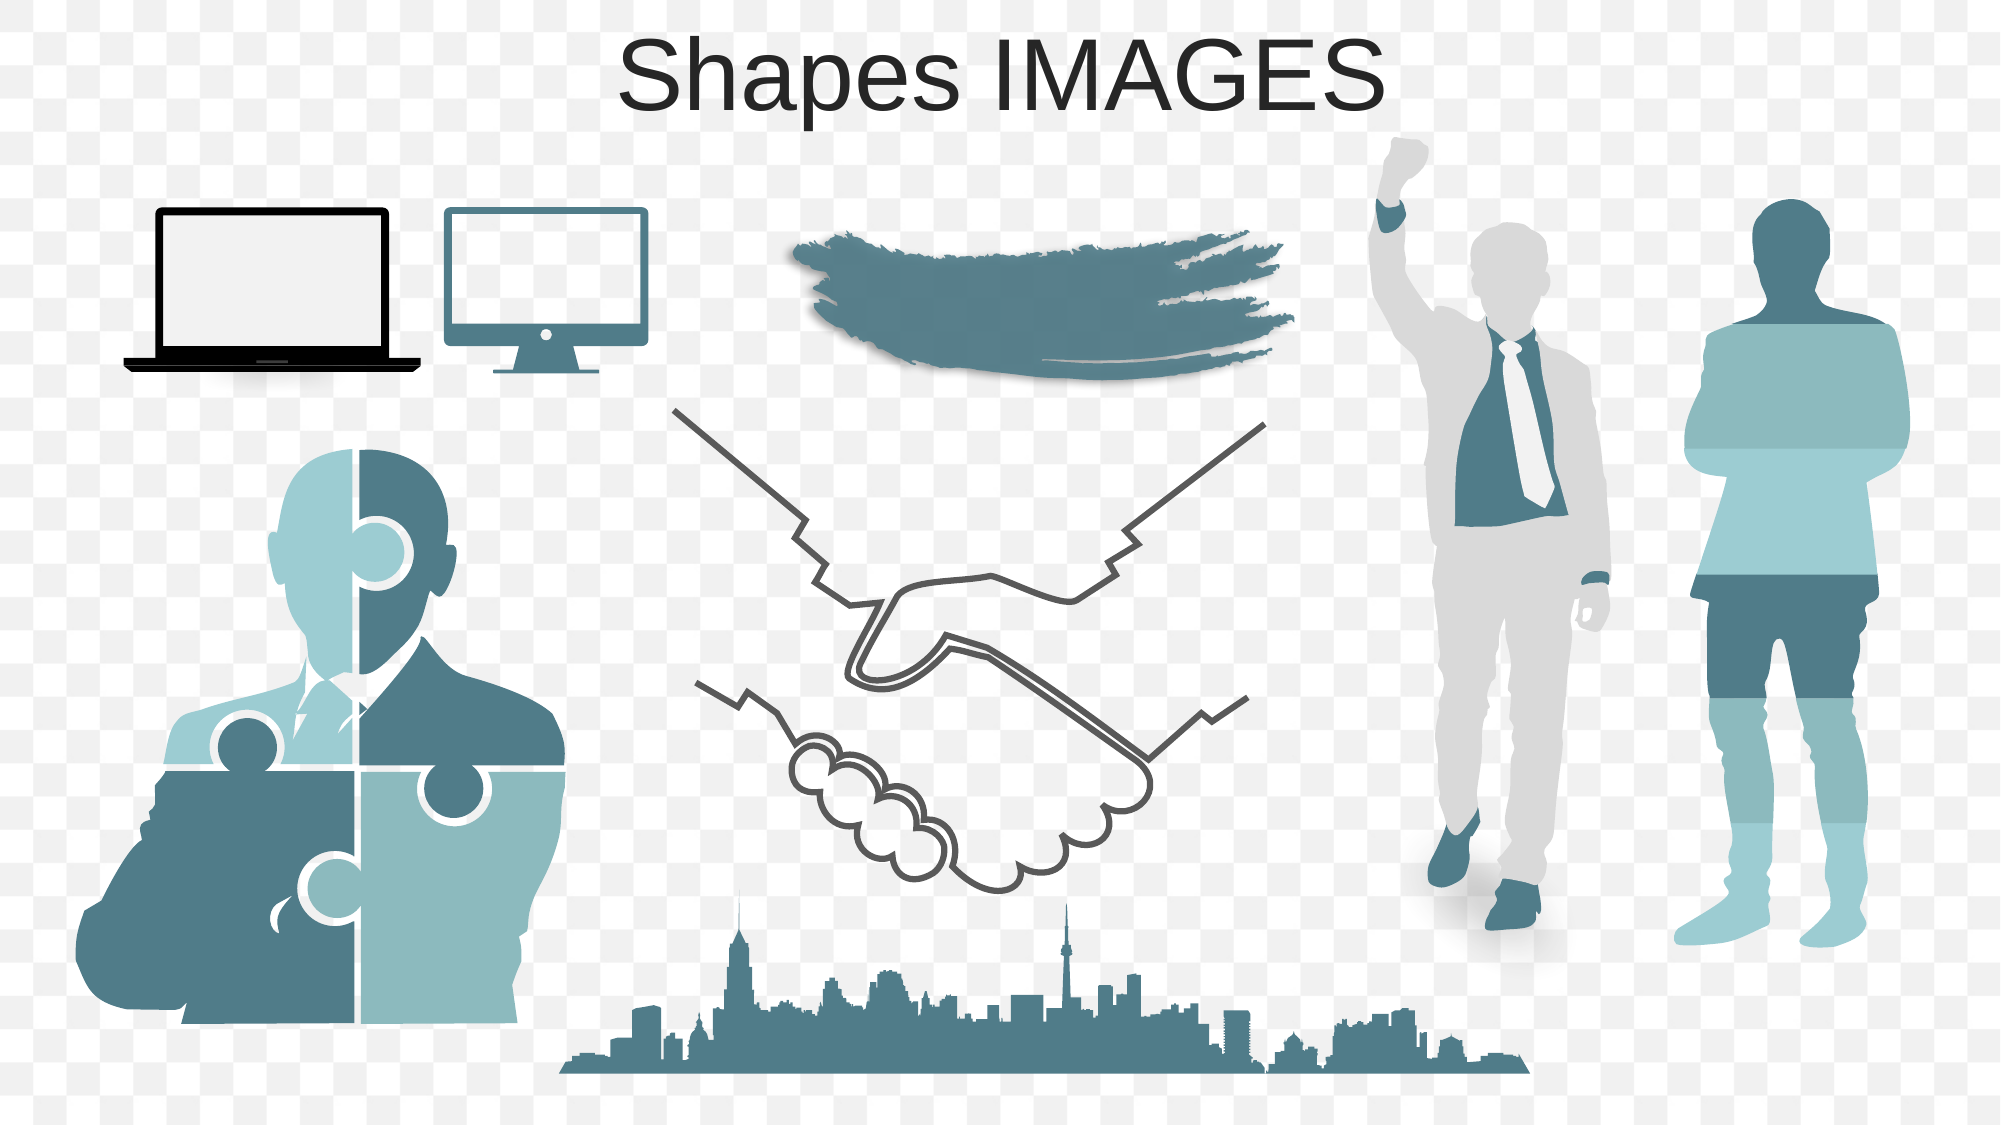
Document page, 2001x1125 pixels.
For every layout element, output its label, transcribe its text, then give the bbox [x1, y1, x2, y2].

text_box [1673, 199, 1911, 948]
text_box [673, 410, 1265, 891]
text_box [103, 207, 442, 395]
picture [0, 0, 2001, 1125]
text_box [75, 448, 566, 1024]
list Shapes IMAGES [53, 20, 1952, 140]
text_box [792, 229, 1295, 381]
text_box [558, 891, 1531, 1074]
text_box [1342, 136, 1632, 988]
text_box [442, 206, 650, 375]
